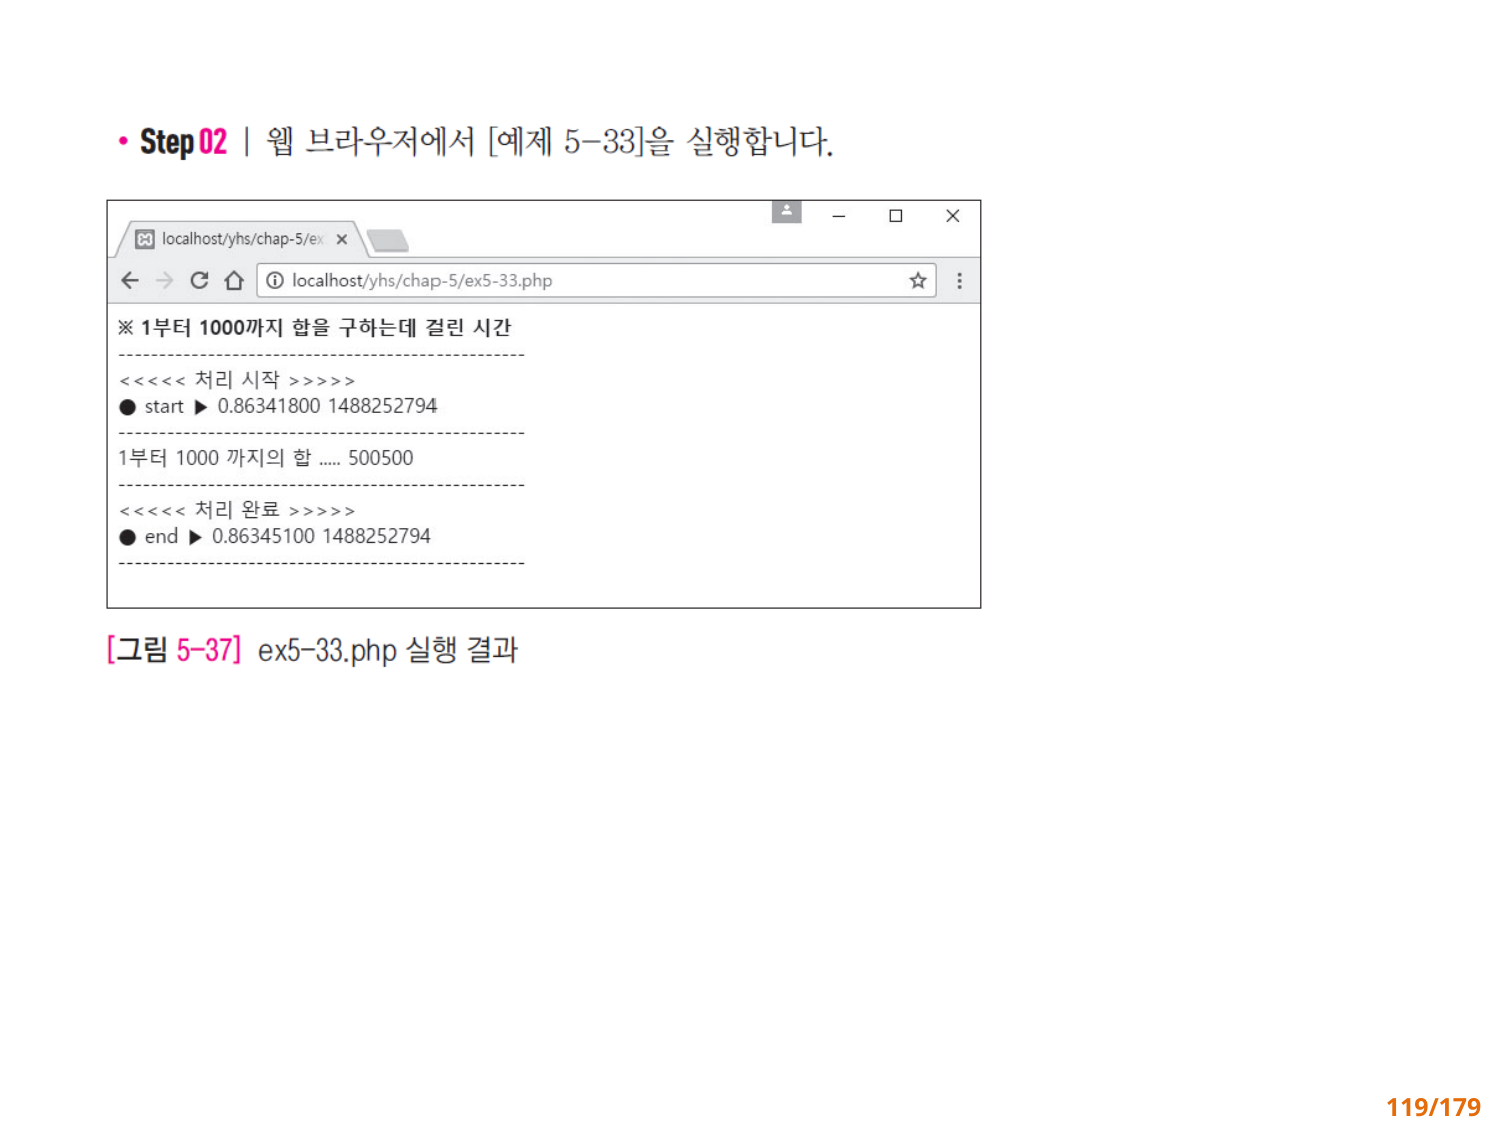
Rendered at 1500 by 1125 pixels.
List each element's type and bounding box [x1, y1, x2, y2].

picture [88, 113, 1011, 683]
